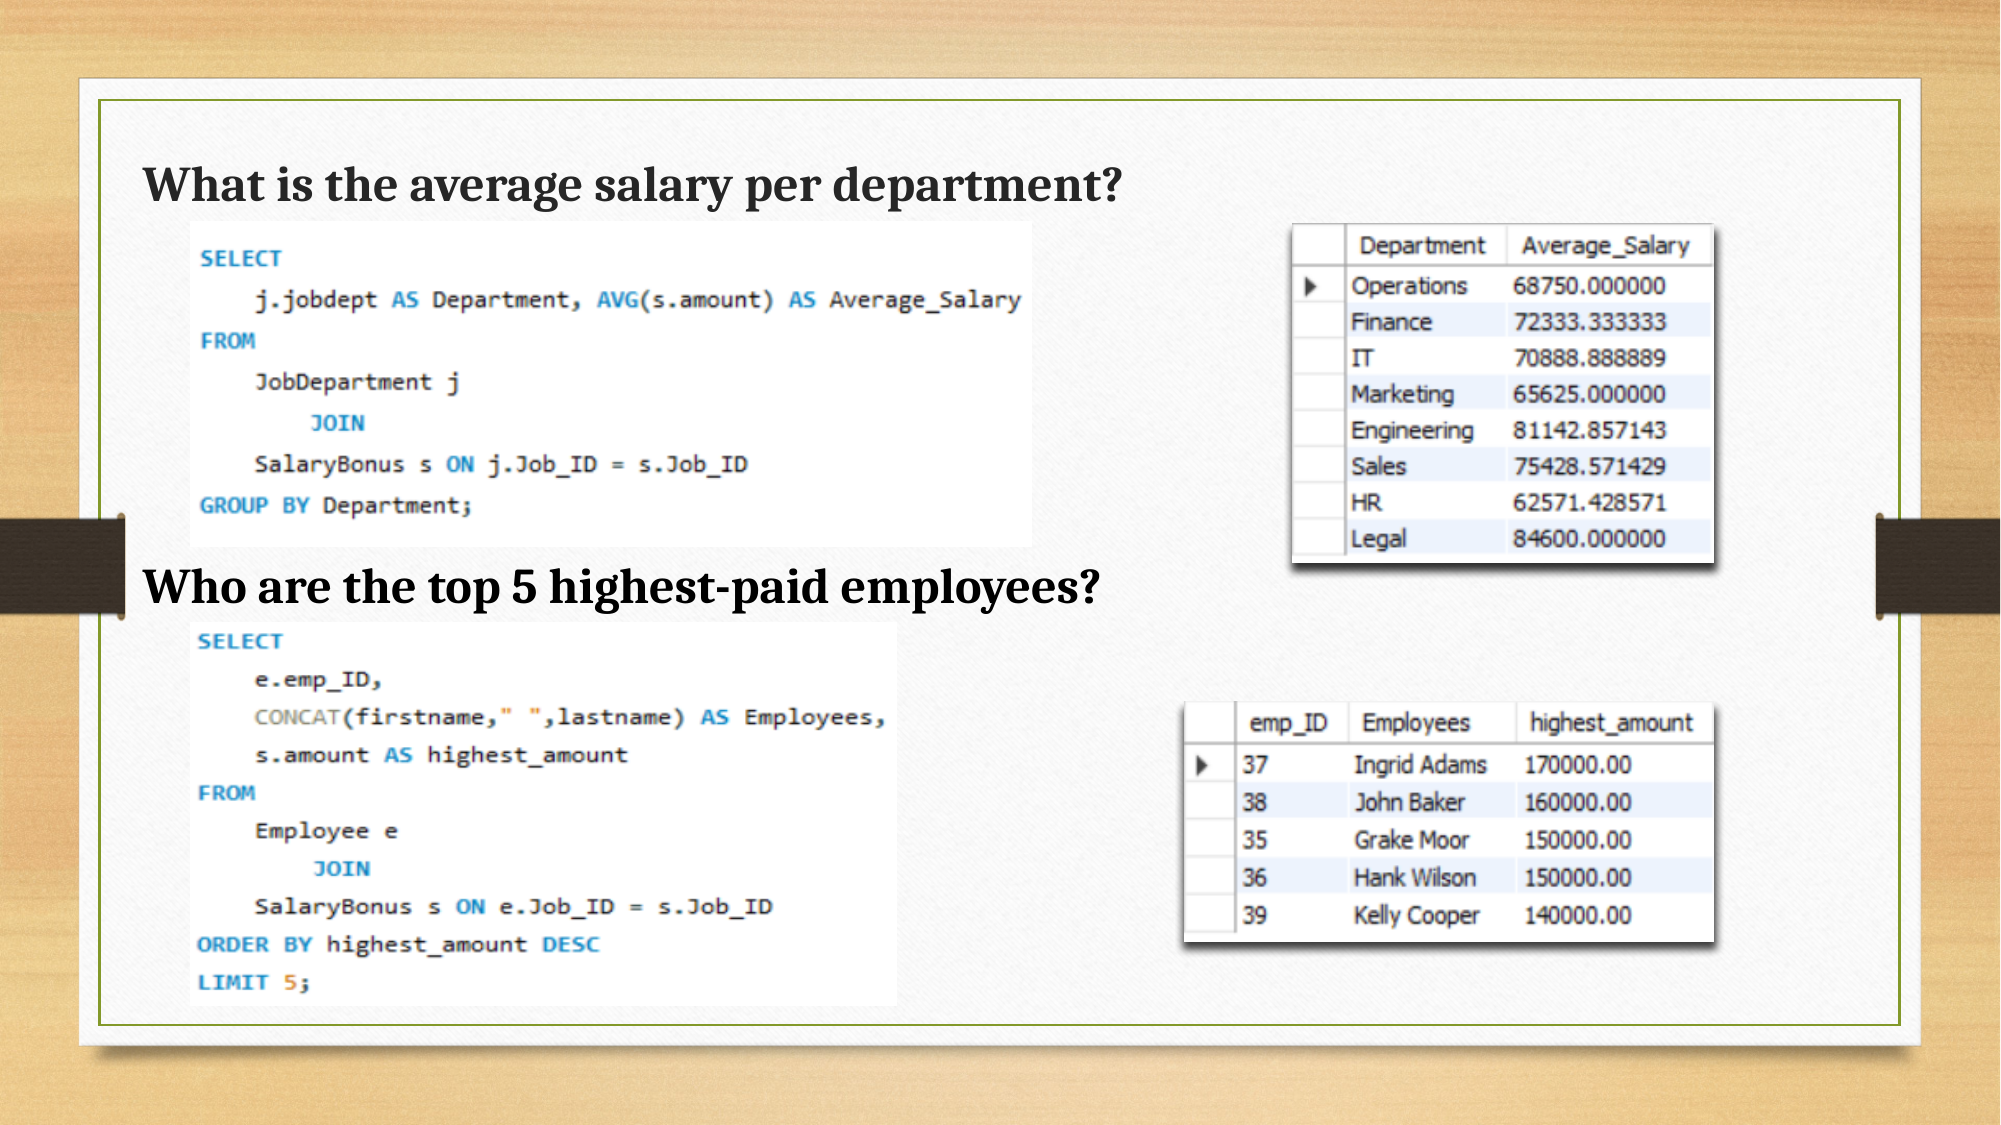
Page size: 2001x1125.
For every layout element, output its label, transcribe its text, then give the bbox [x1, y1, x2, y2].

list What is the average salary per department? [127, 143, 1872, 1022]
picture [0, 0, 2001, 1125]
text_box Who are the top 5 highest-paid employees? [127, 546, 1262, 622]
